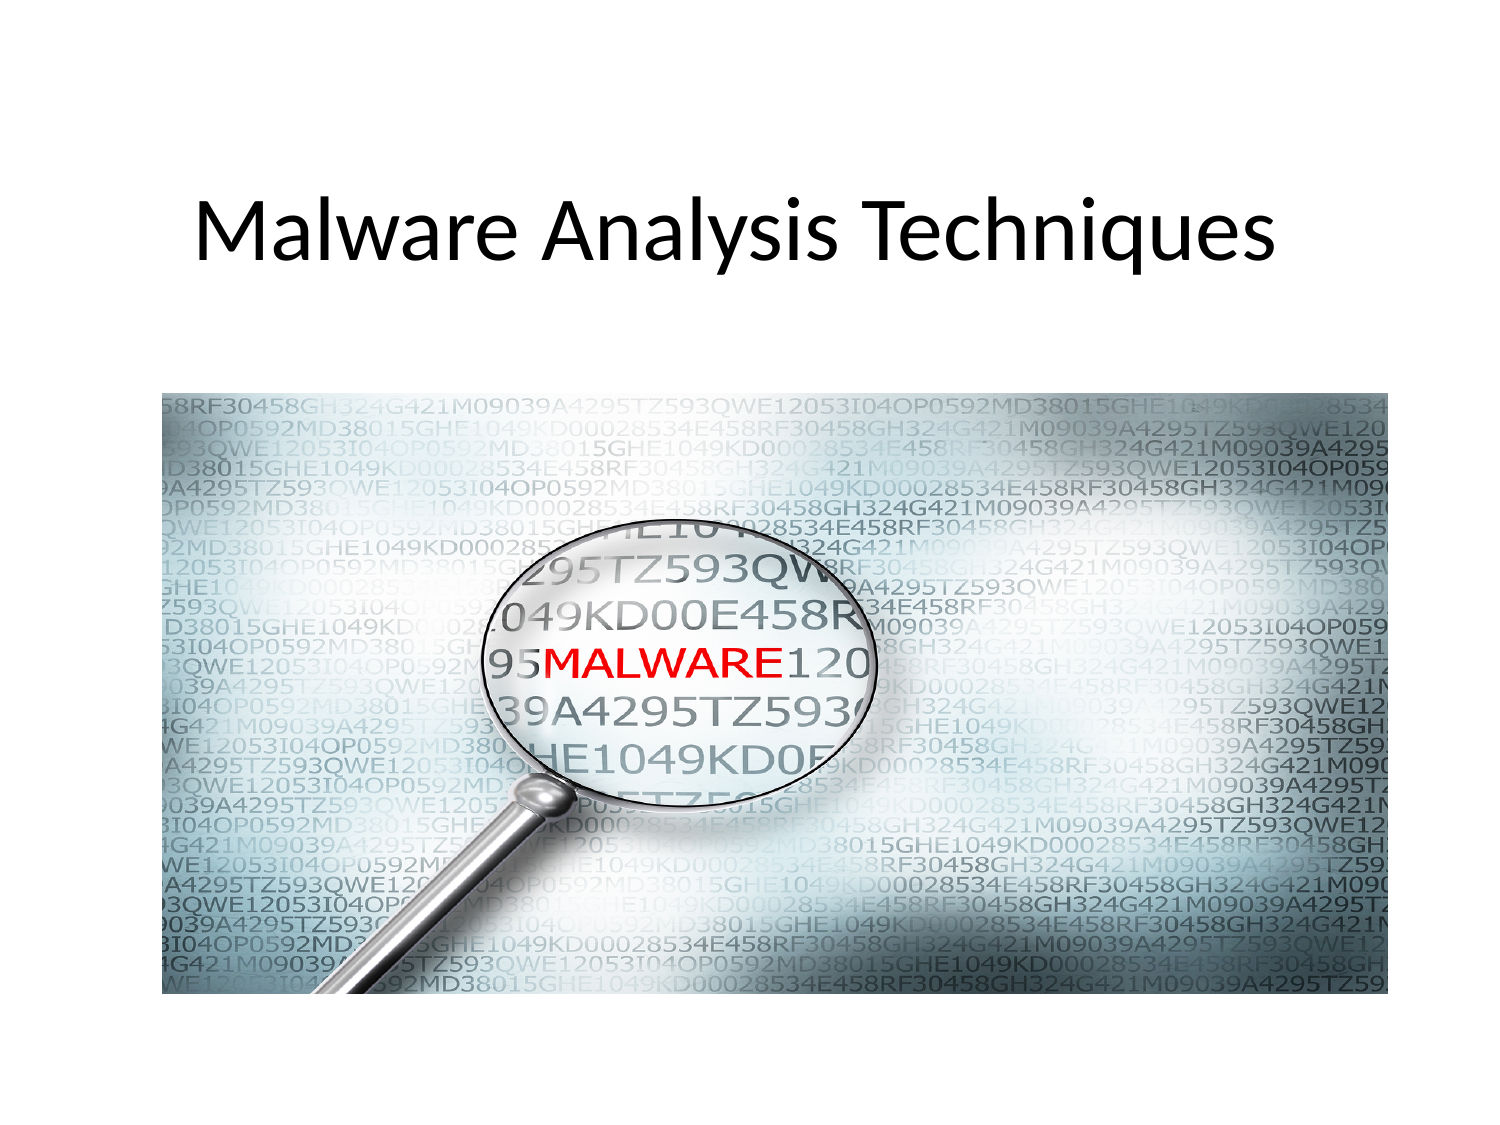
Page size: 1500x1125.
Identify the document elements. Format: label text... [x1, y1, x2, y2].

text_box Malware Analysis Techniques [98, 102, 1374, 344]
picture [162, 392, 1388, 994]
